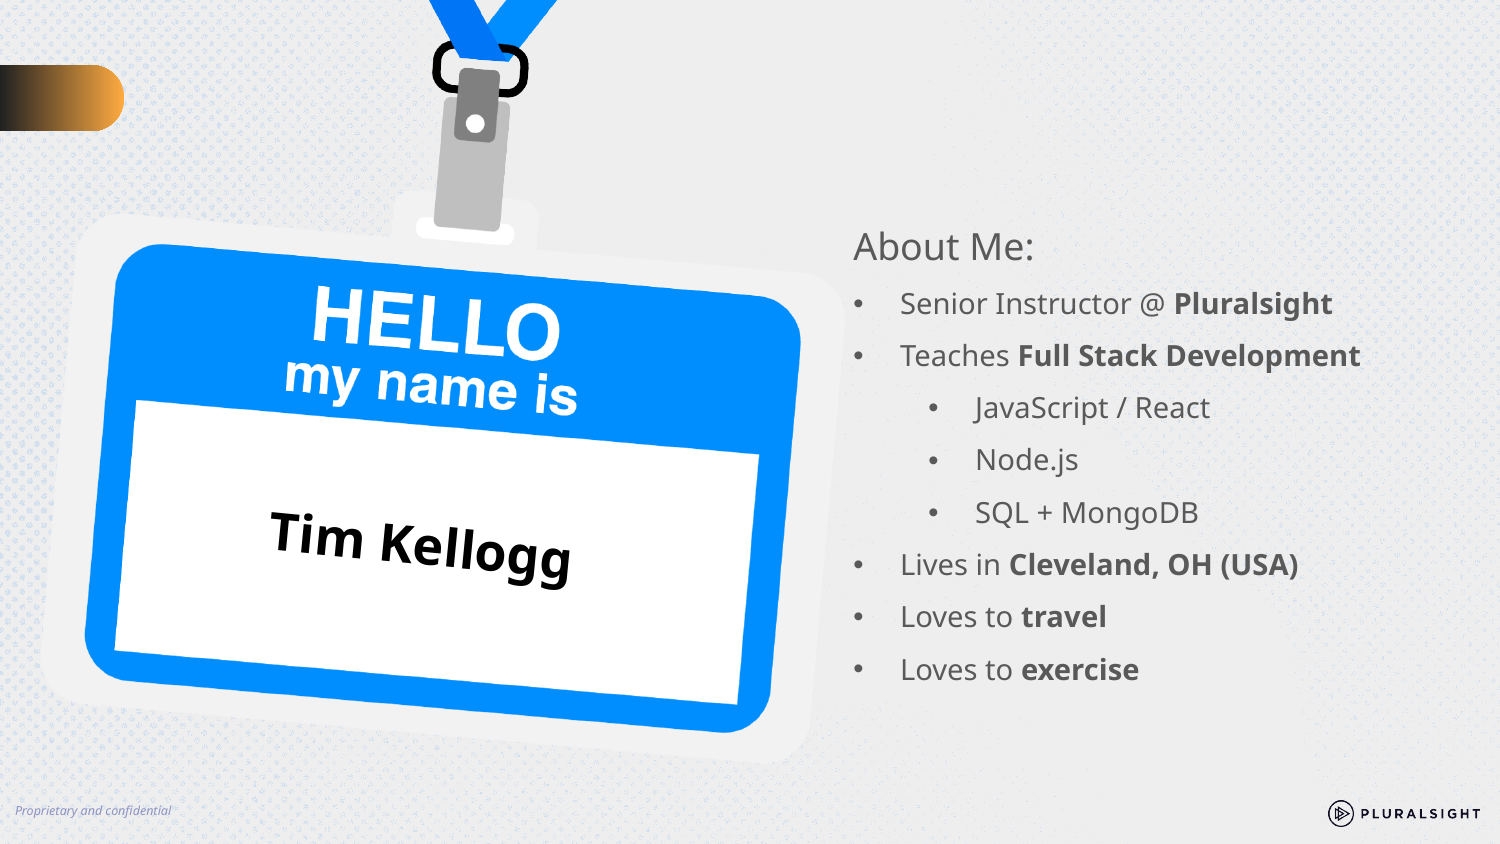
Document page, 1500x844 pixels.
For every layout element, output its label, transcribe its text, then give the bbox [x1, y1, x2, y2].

picture [0, 0, 1500, 844]
list About Me: Senior Instructor @ Pluralsight Teaches Full Stack Development JavaScript / React Node.js SQL + MongoDB Lives in Cleveland, OH (USA) Loves to travel Loves to exercise [848, 220, 1416, 733]
